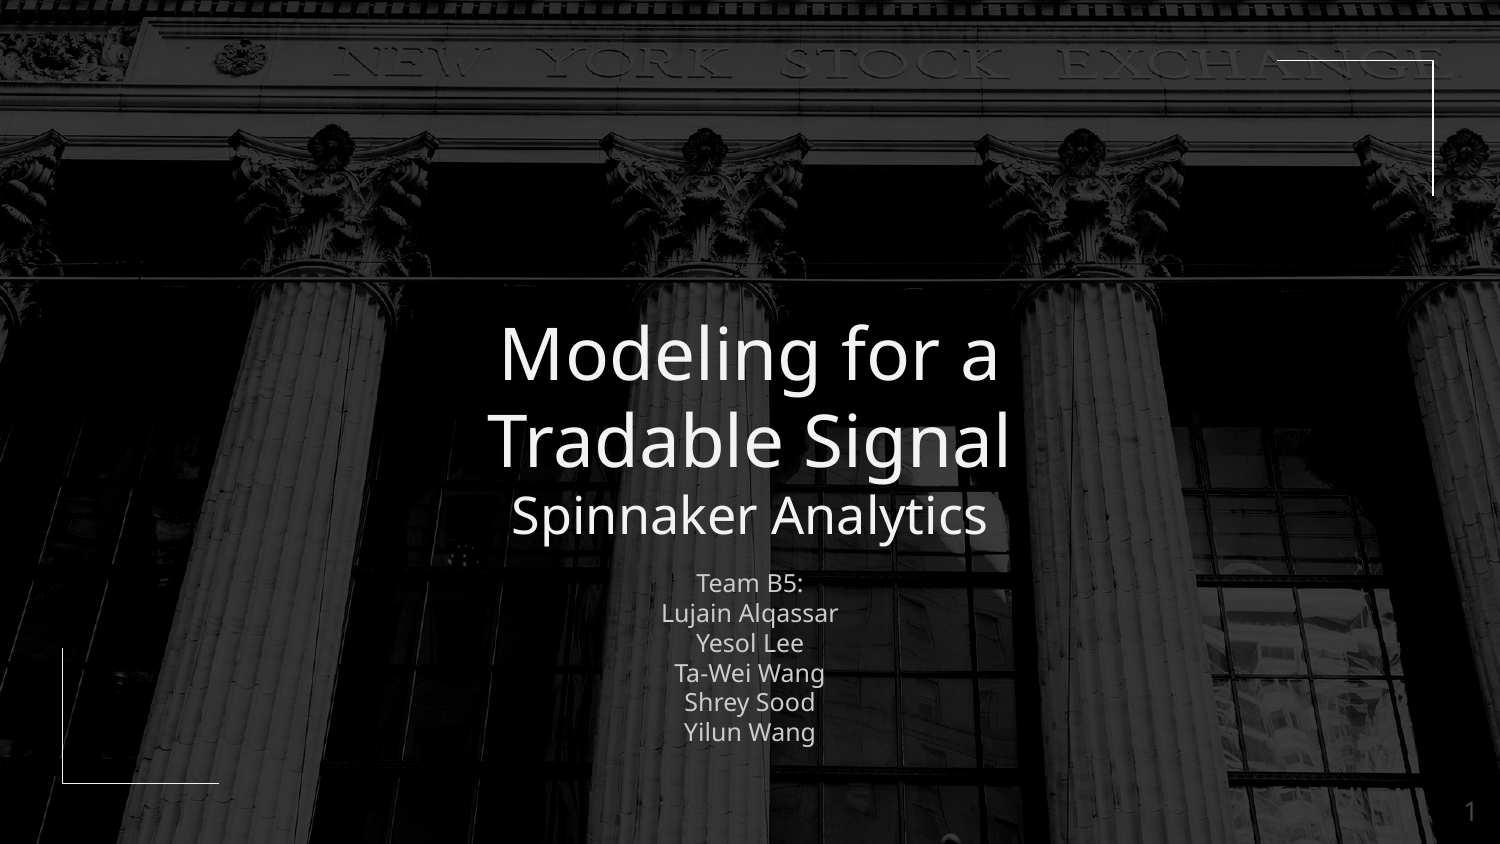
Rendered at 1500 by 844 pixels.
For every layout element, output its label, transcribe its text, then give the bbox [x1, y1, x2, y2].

subtitle Team B5: Lujain Alqassar Yesol Lee Ta-Wei Wang Shrey Sood Yilun Wang [416, 564, 1084, 762]
text_box [1276, 60, 1433, 196]
slide_number ‹#› [1403, 779, 1494, 844]
text_box [62, 647, 219, 784]
picture [0, 0, 1500, 844]
title Modeling for a Tradable Signal Spinnaker Analytics [401, 267, 1099, 560]
